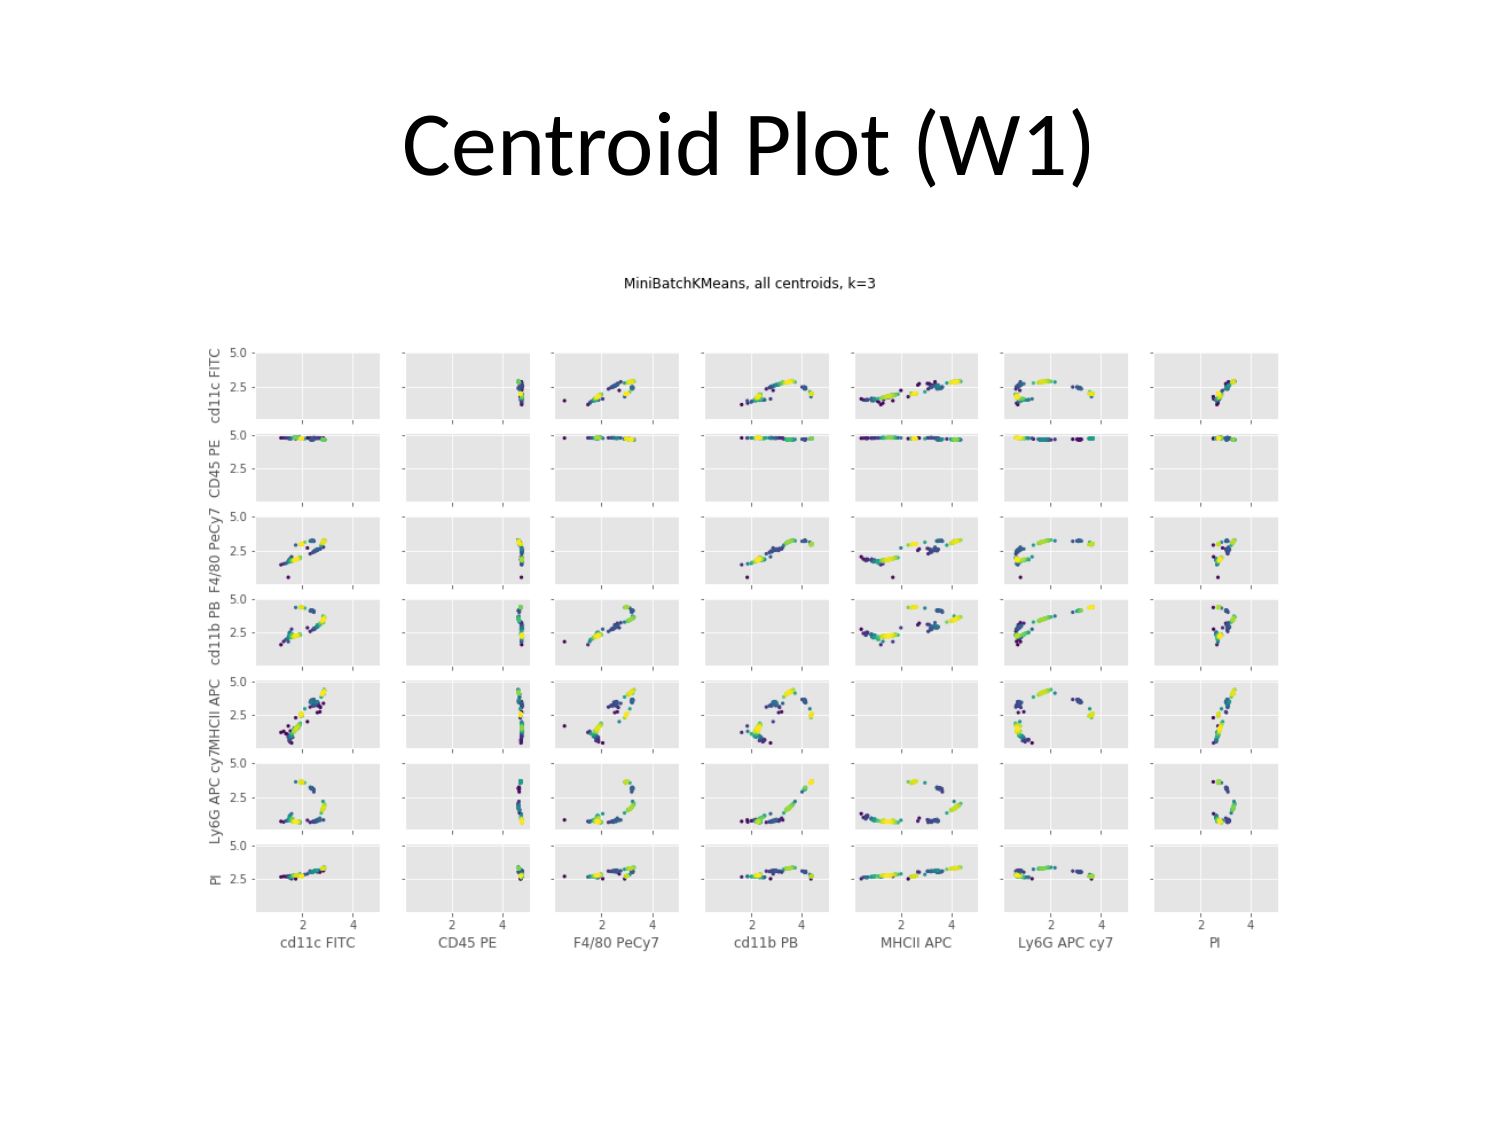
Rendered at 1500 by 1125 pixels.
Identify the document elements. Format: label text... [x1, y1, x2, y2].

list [89, 262, 1411, 1006]
title Centroid Plot (W1) [75, 45, 1425, 233]
